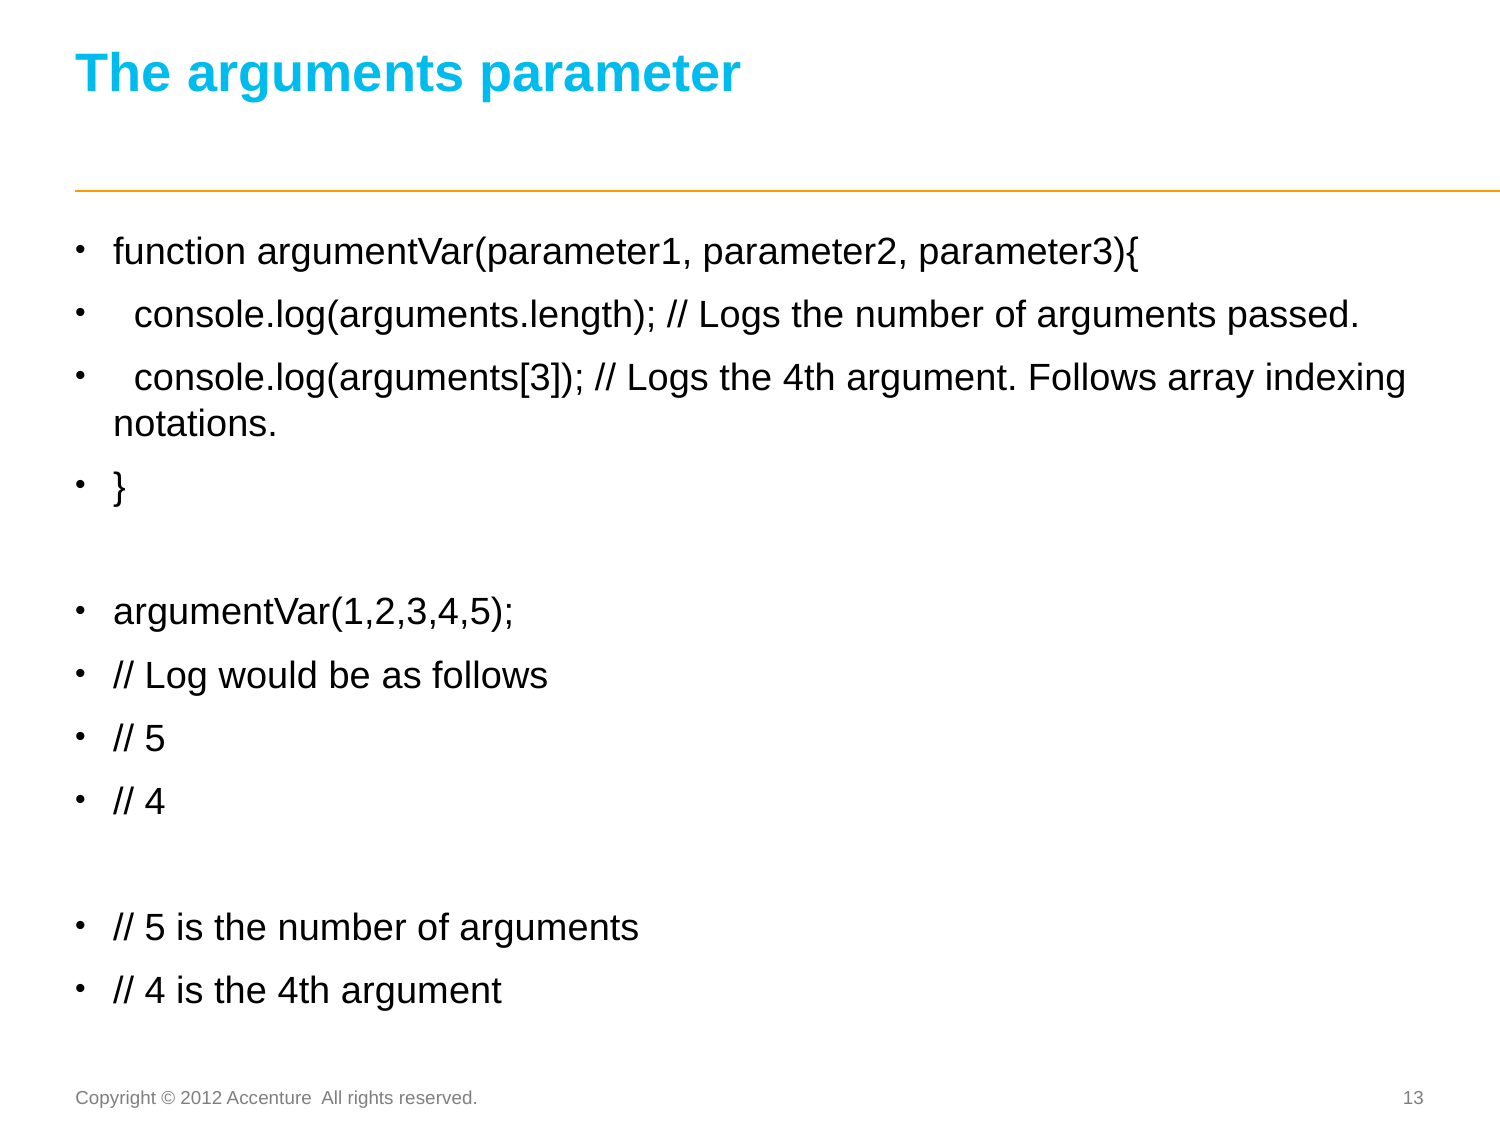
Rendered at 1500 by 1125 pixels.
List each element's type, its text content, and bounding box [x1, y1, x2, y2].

list function argumentVar(parameter1, parameter2, parameter3){ console.log(arguments.length); // Logs the number of arguments passed. console.log(arguments[3]); // Logs the 4th argument. Follows array indexing notations. } argumentVar(1,2,3,4,5); // Log would be as follows // 5 // 4 // 5 is the number of arguments // 4 is the 4th argument [75, 226, 1425, 1018]
title The arguments parameter [75, 27, 1422, 157]
